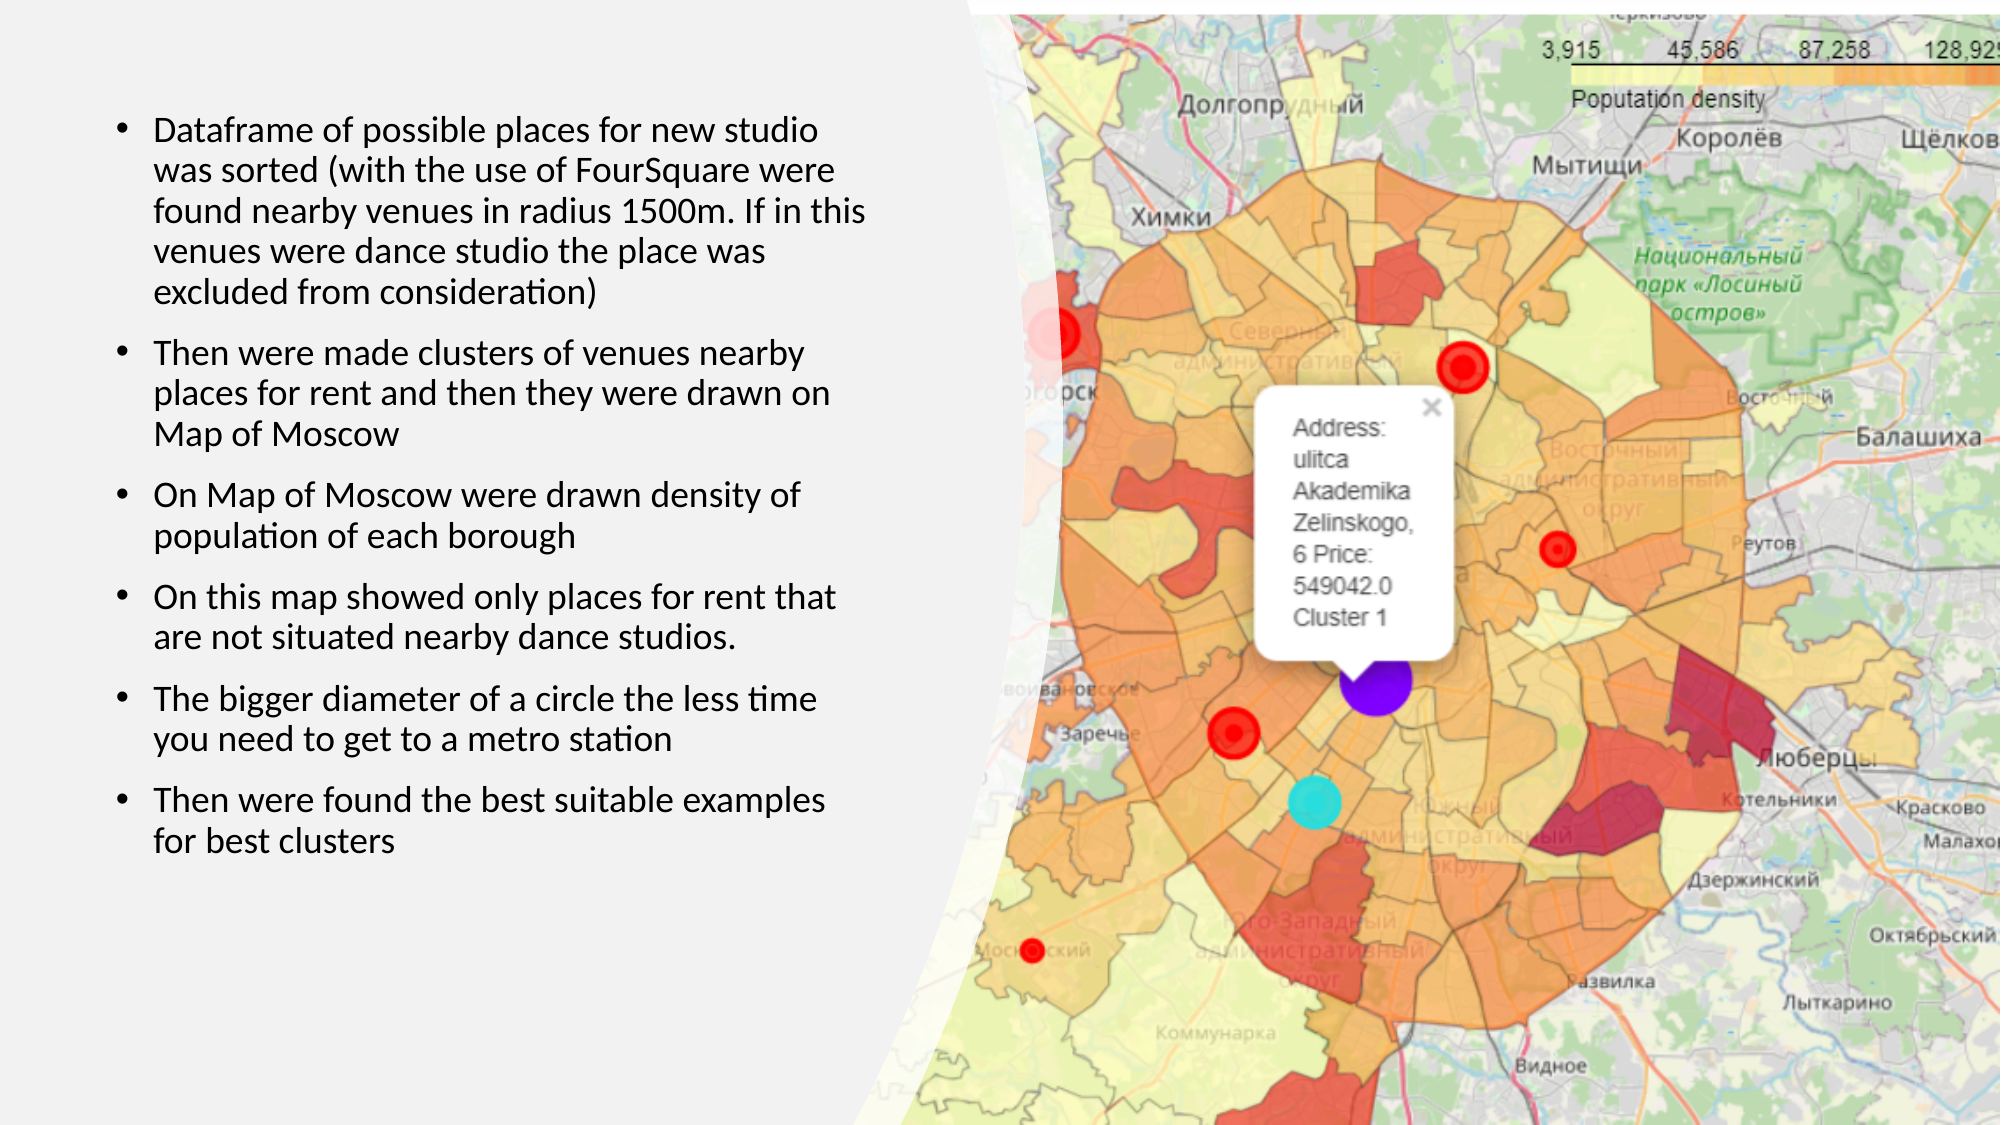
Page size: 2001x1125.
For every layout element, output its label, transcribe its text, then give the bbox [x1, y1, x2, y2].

picture [850, 0, 2000, 1125]
text_box [0, 0, 850, 1125]
list Dataframe of possible places for new studio was sorted (with the use of FourSquare were found nearby venues in radius 1500m. If in this venues were dance studio the place was excluded from consideration) Then were made clusters of venues nearby places for rent and then they were drawn on Map of Moscow On Map of Moscow were drawn density of population of each borough On this map showed only places for rent that are not situated nearby dance studios. The bigger diameter of a circle the less time you need to get to a metro station Then were found the best suitable examples for best clusters [100, 102, 850, 915]
